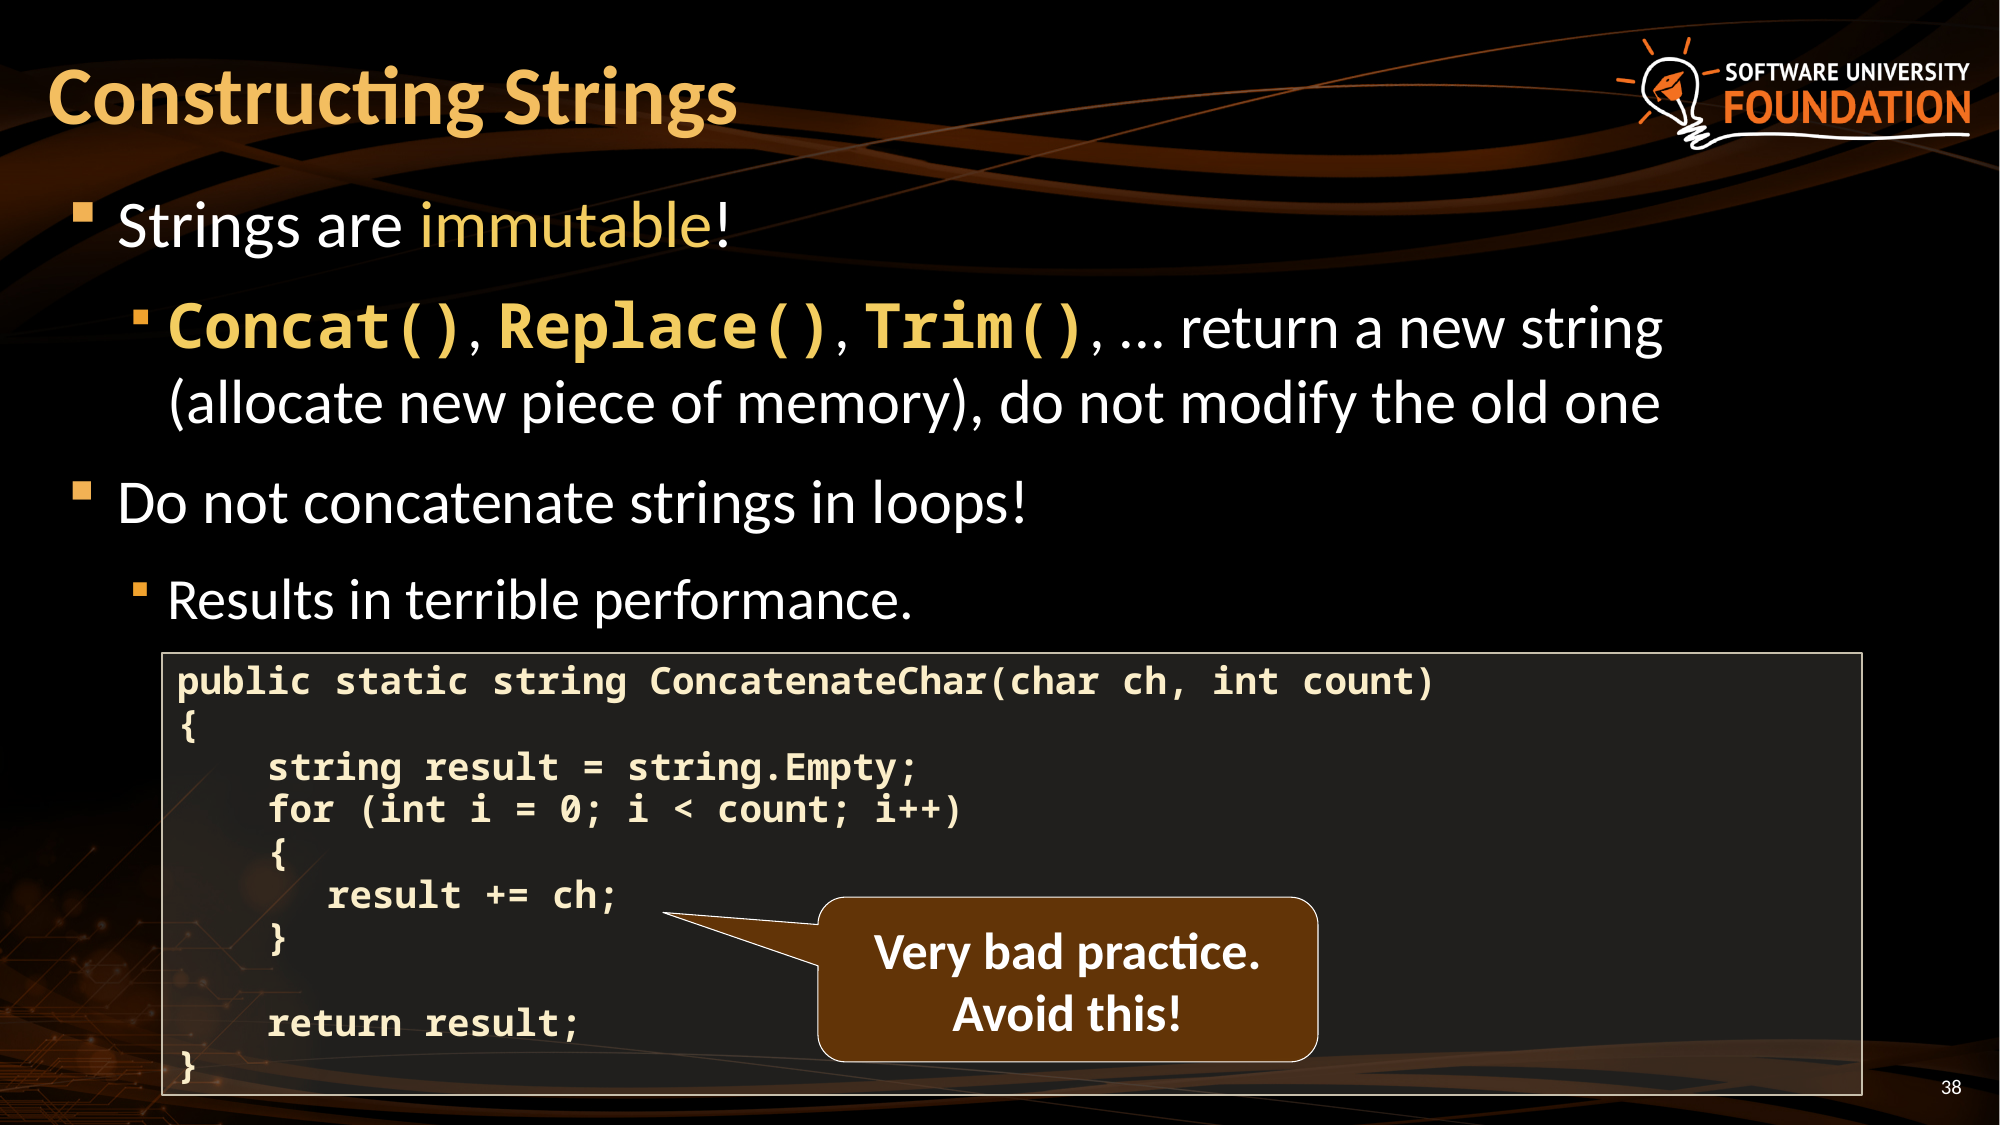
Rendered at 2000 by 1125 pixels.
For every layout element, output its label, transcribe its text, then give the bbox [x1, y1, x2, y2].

list Strings are immutable! Concat(), Replace(), Trim(), ... return a new string (allocate new piece of memory), do not modify the old one Do not concatenate strings in loops! Results in terrible performance. [49, 174, 1697, 1071]
picture [0, 0, 2000, 1125]
slide_number 38 [1897, 1070, 1968, 1103]
text_box Very bad practice. Avoid this! [662, 897, 1318, 1062]
title Constructing Strings [30, 6, 1602, 189]
text_box public static string ConcatenateChar(char ch, int count) { string result = string.Empty; for (int i = 0; i < count; i++) { result += ch; } return result; } [162, 653, 1863, 1095]
